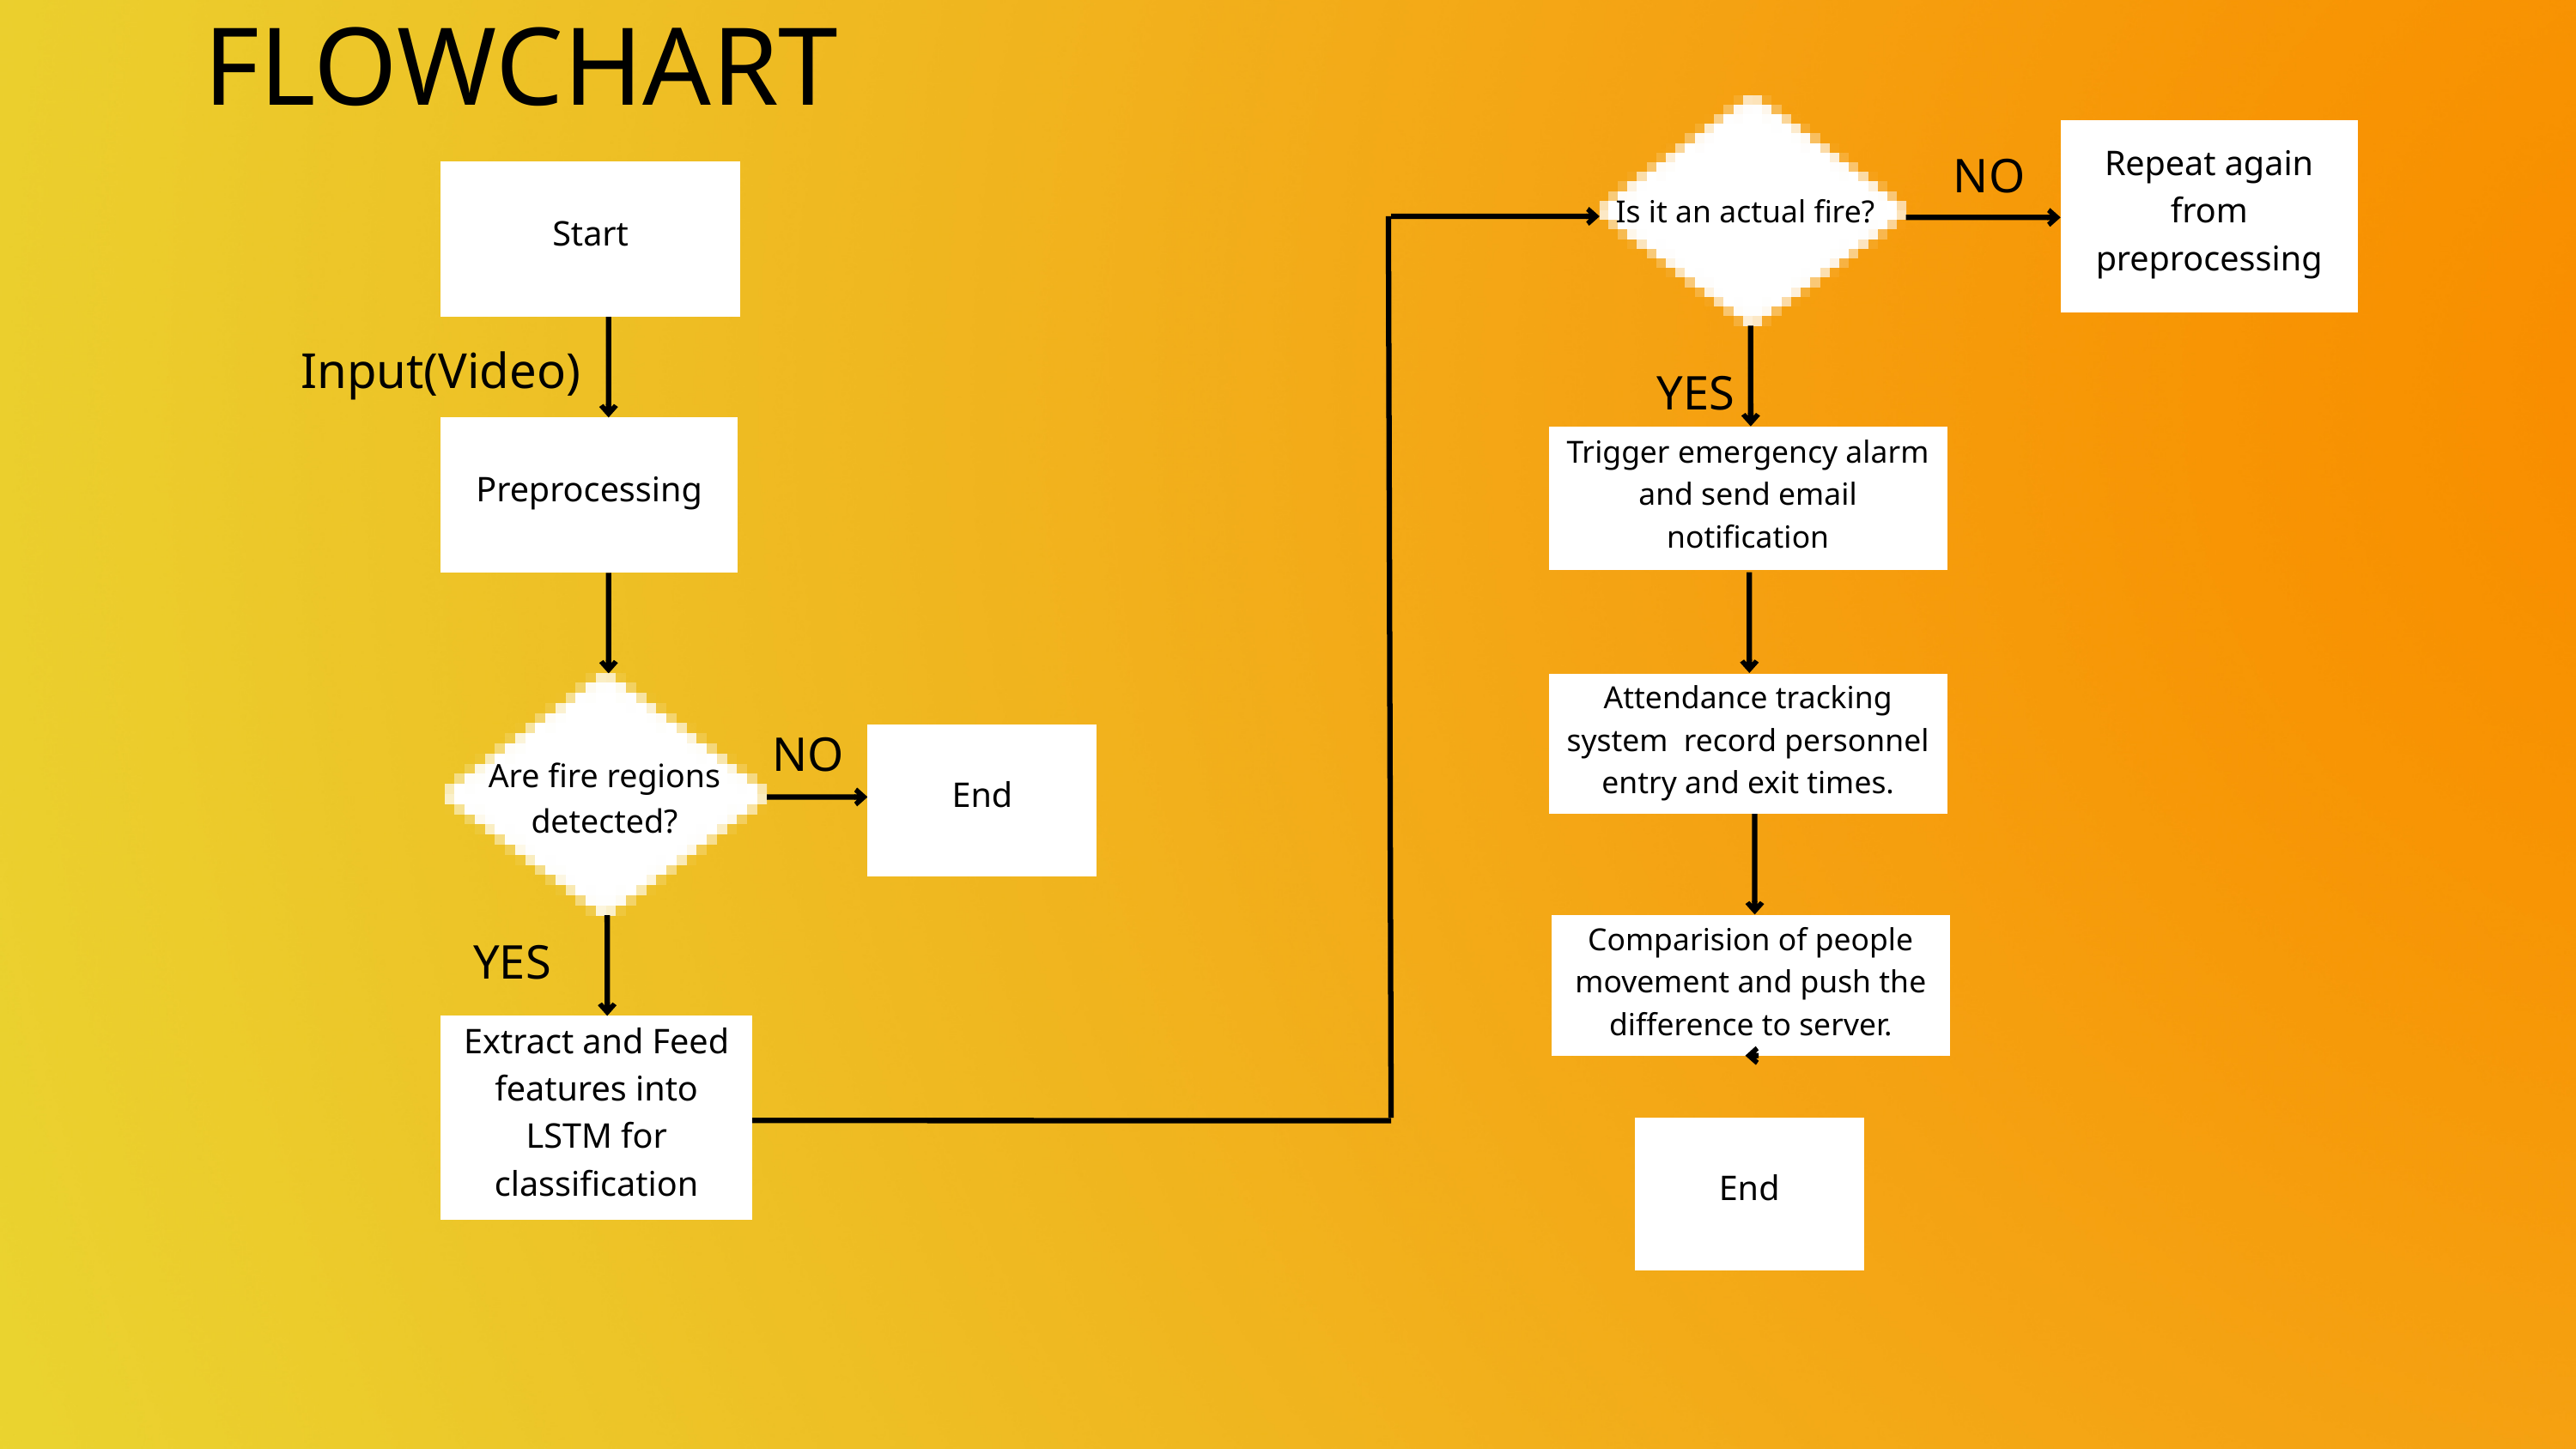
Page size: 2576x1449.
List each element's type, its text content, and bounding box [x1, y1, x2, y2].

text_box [440, 161, 741, 318]
text_box FLOWCHART [0, 0, 1347, 127]
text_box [1548, 426, 1947, 570]
text_box [0, 0, 2576, 1449]
text_box Are fire regions detected? [474, 749, 736, 840]
text_box [1599, 95, 1907, 326]
text_box YES [1628, 354, 1764, 420]
text_box YES [445, 923, 580, 989]
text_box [440, 417, 738, 573]
text_box Input(Video) [295, 330, 586, 398]
text_box NO [1922, 136, 2056, 203]
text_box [1634, 1117, 1865, 1271]
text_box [1551, 914, 1950, 1056]
text_box Is it an actual fire? [1612, 185, 1879, 229]
text_box [445, 673, 768, 916]
text_box [1391, 209, 1599, 223]
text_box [867, 724, 1097, 877]
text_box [1548, 673, 1947, 815]
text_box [440, 1016, 753, 1221]
text_box NO [740, 715, 876, 780]
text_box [2060, 119, 2359, 313]
